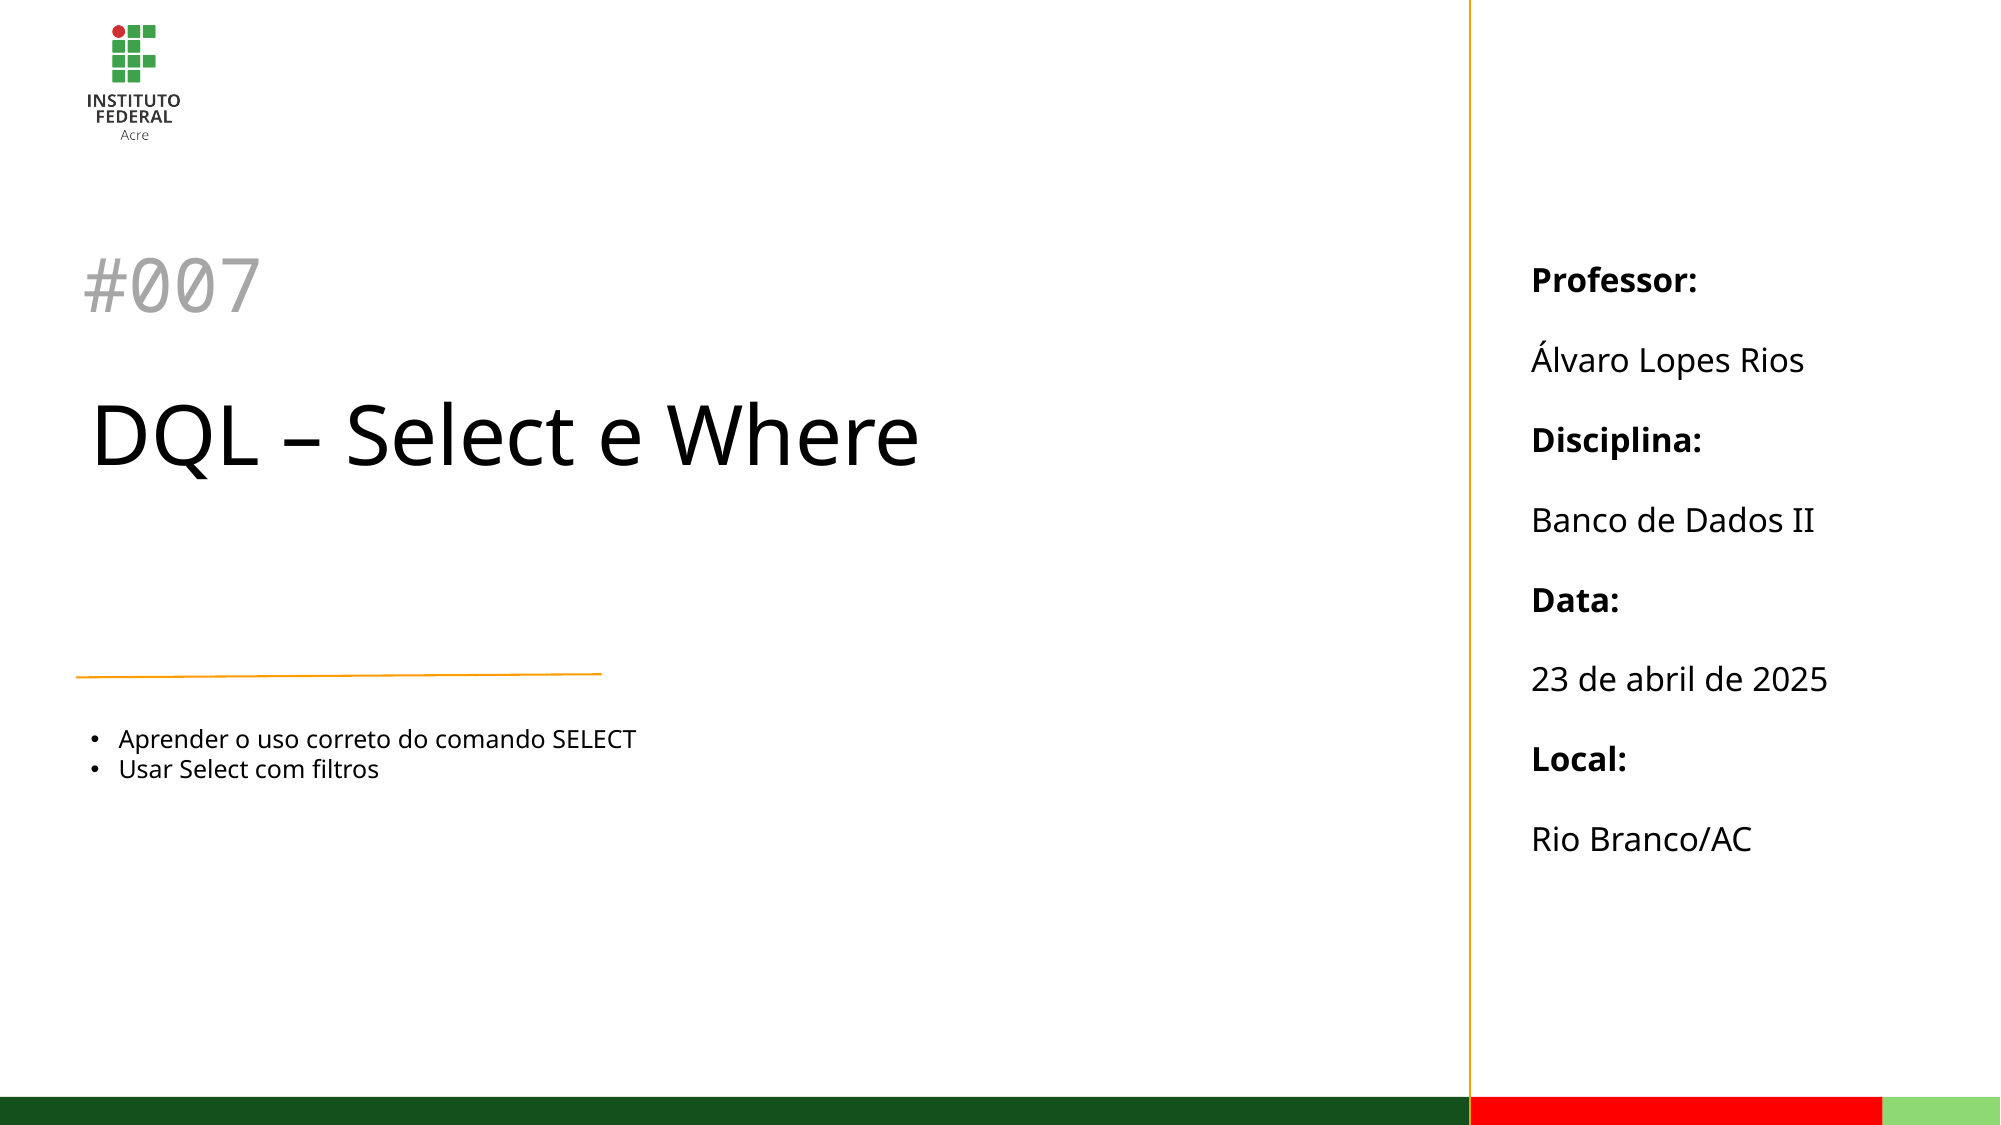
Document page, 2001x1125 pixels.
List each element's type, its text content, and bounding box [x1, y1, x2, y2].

picture [87, 24, 181, 141]
text_box Professor: Álvaro Lopes Rios Disciplina: Banco de Dados II Data: 23 de abril de 2025 Local: Rio Branco/AC [1516, 251, 1942, 866]
text_box Aprender o uso correto do comando SELECT Usar Select com filtros [75, 716, 1121, 791]
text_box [75, 673, 603, 678]
text_box [1881, 1095, 2000, 1125]
text_box DQL – Select e Where [75, 374, 1107, 490]
text_box [0, 1095, 1469, 1125]
text_box [1471, 1095, 1881, 1125]
text_box #007 [69, 229, 279, 335]
